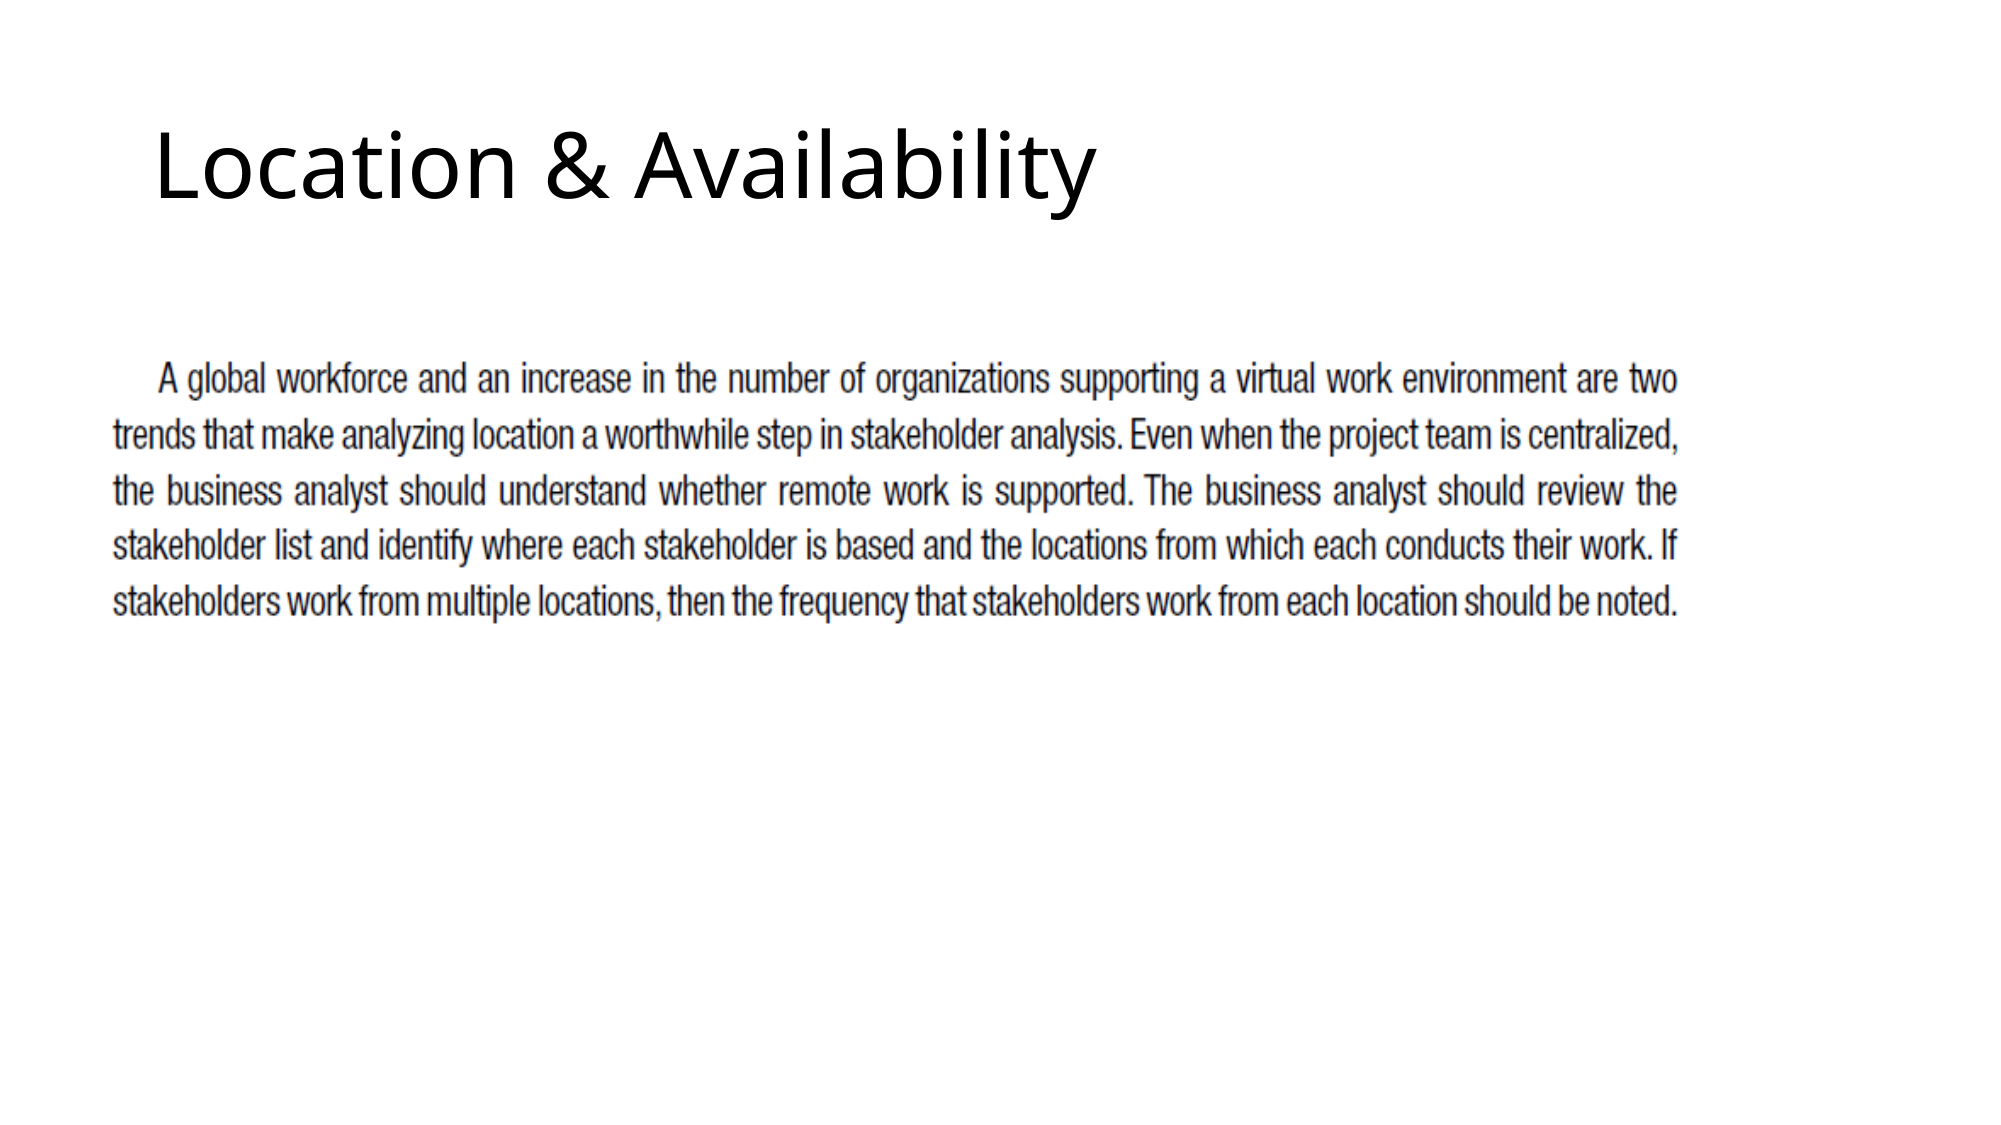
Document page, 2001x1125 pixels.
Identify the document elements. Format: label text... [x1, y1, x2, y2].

title Location & Availability [137, 59, 1863, 278]
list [108, 336, 1708, 649]
